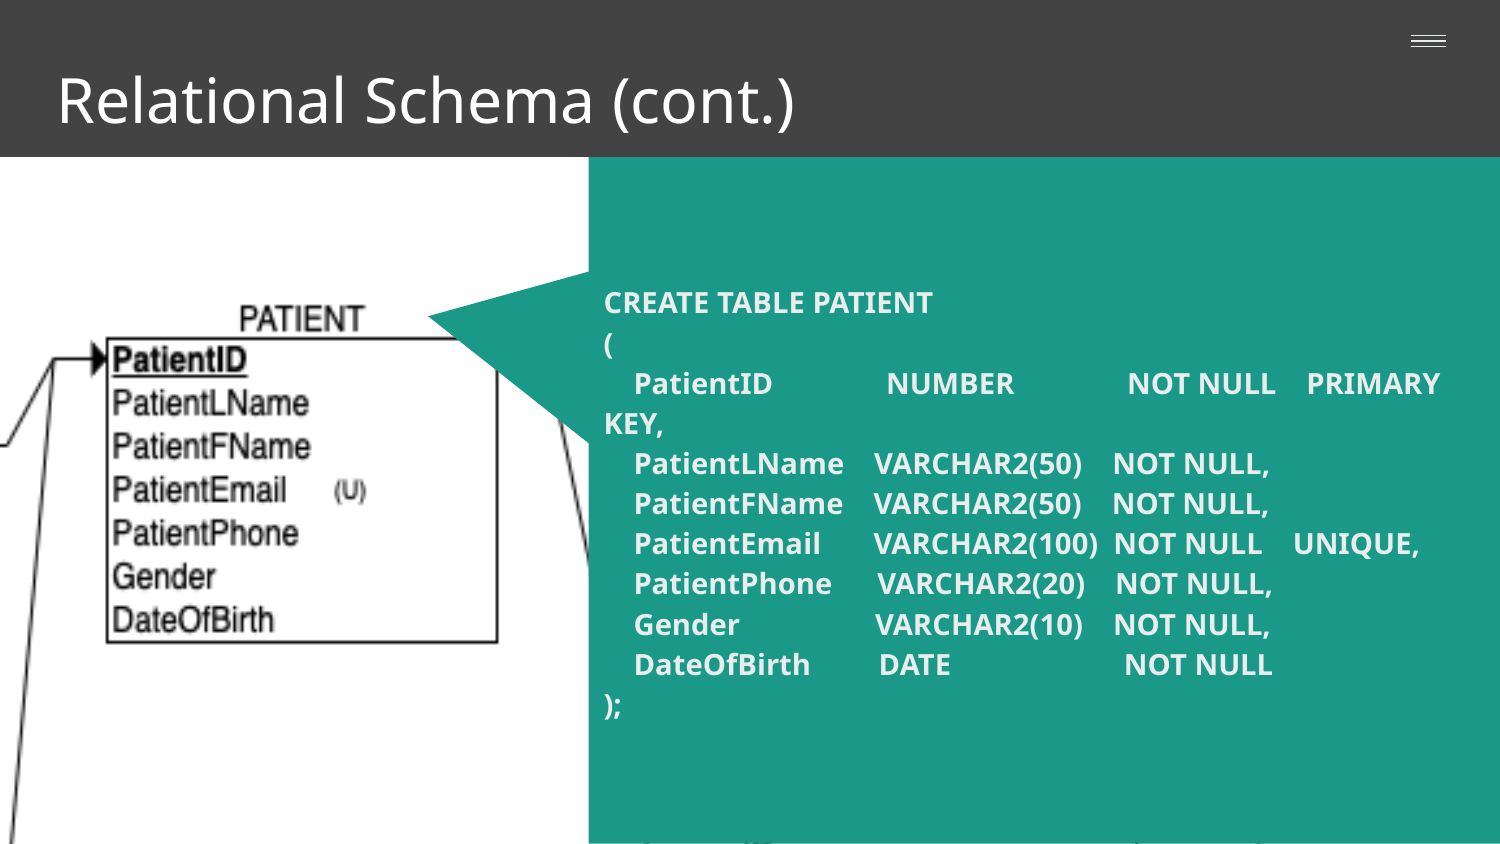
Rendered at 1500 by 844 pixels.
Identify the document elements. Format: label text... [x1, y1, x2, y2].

picture [0, 156, 1500, 844]
list Relational Schema (cont.) [41, 34, 1192, 155]
